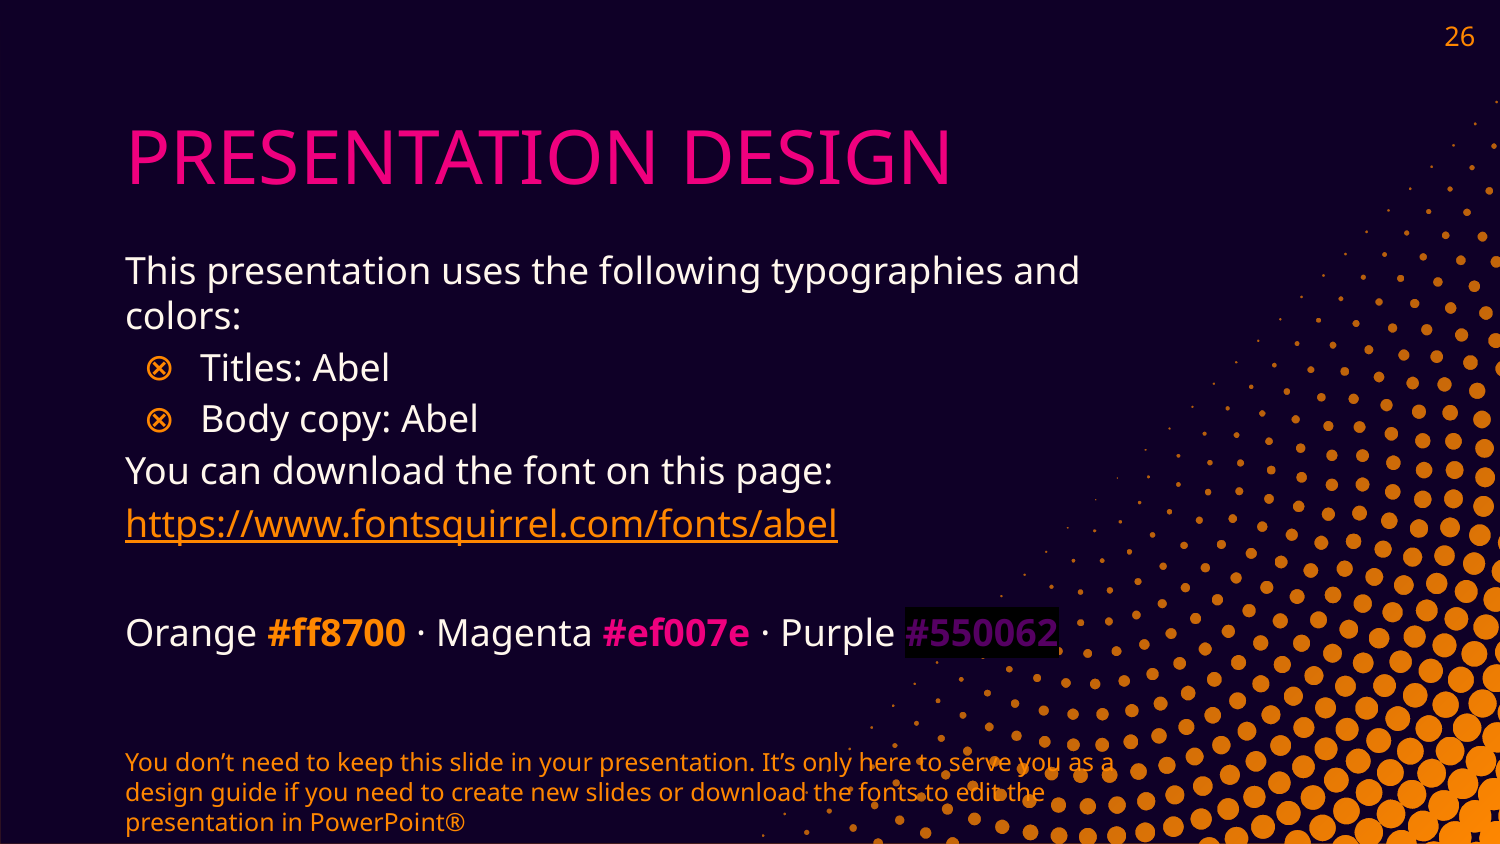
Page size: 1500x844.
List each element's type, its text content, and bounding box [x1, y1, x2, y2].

text_box You don’t need to keep this slide in your presentation. It’s only here to serve you as a design guide if you need to create new slides or download the fonts to edit the presentation in PowerPoint® [125, 746, 1152, 835]
title PRESENTATION DESIGN [125, 58, 1152, 200]
slide_number 26 [1385, 5, 1476, 71]
list This presentation uses the following typographies and colors: Titles: Abel Body copy: Abel You can download the font on this page: https://www.fontsquirrel.com/fonts/abel Orange #ff8700 · Magenta #ef007e · Purple #550062 [125, 246, 1152, 727]
